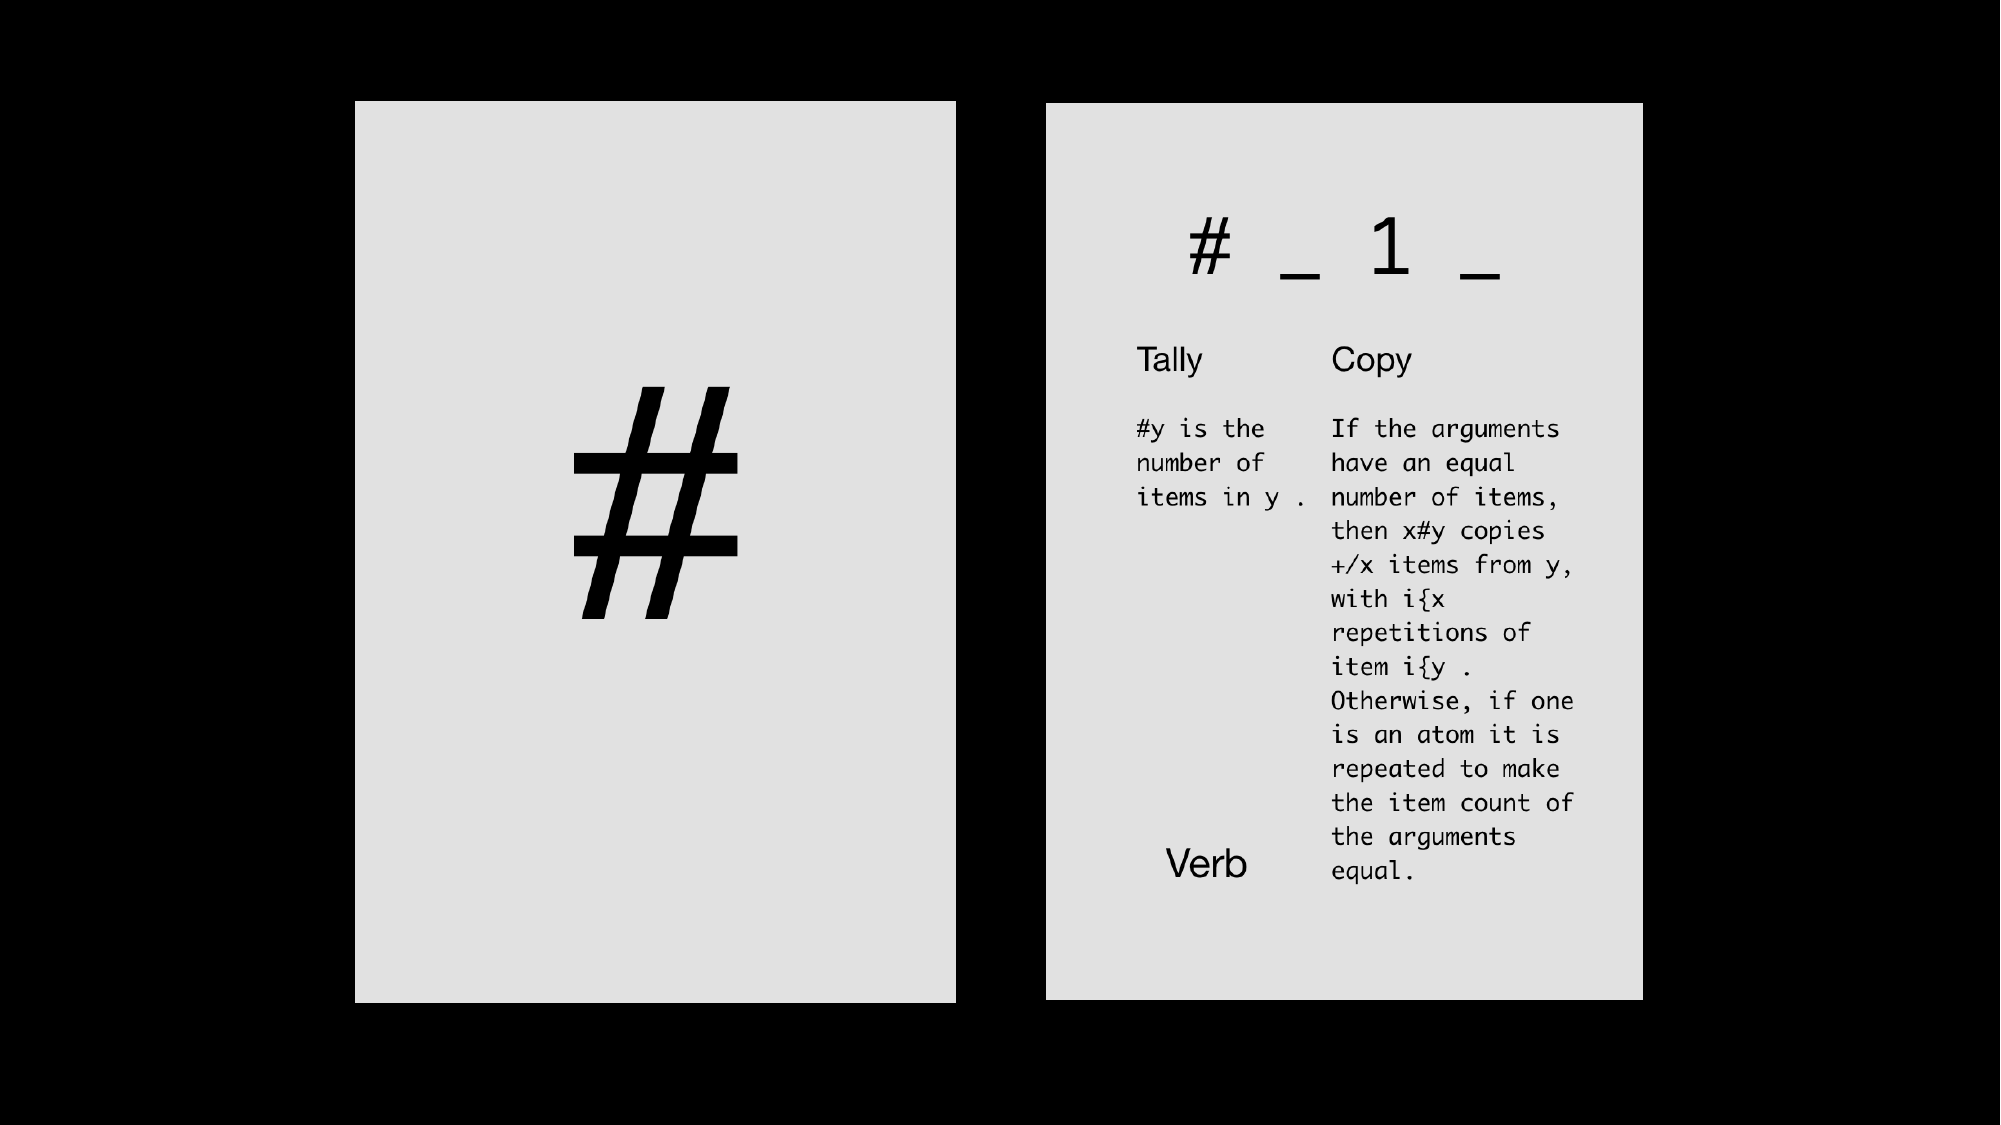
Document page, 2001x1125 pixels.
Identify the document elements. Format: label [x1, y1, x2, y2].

picture [355, 101, 956, 1003]
picture [1046, 103, 1643, 1000]
